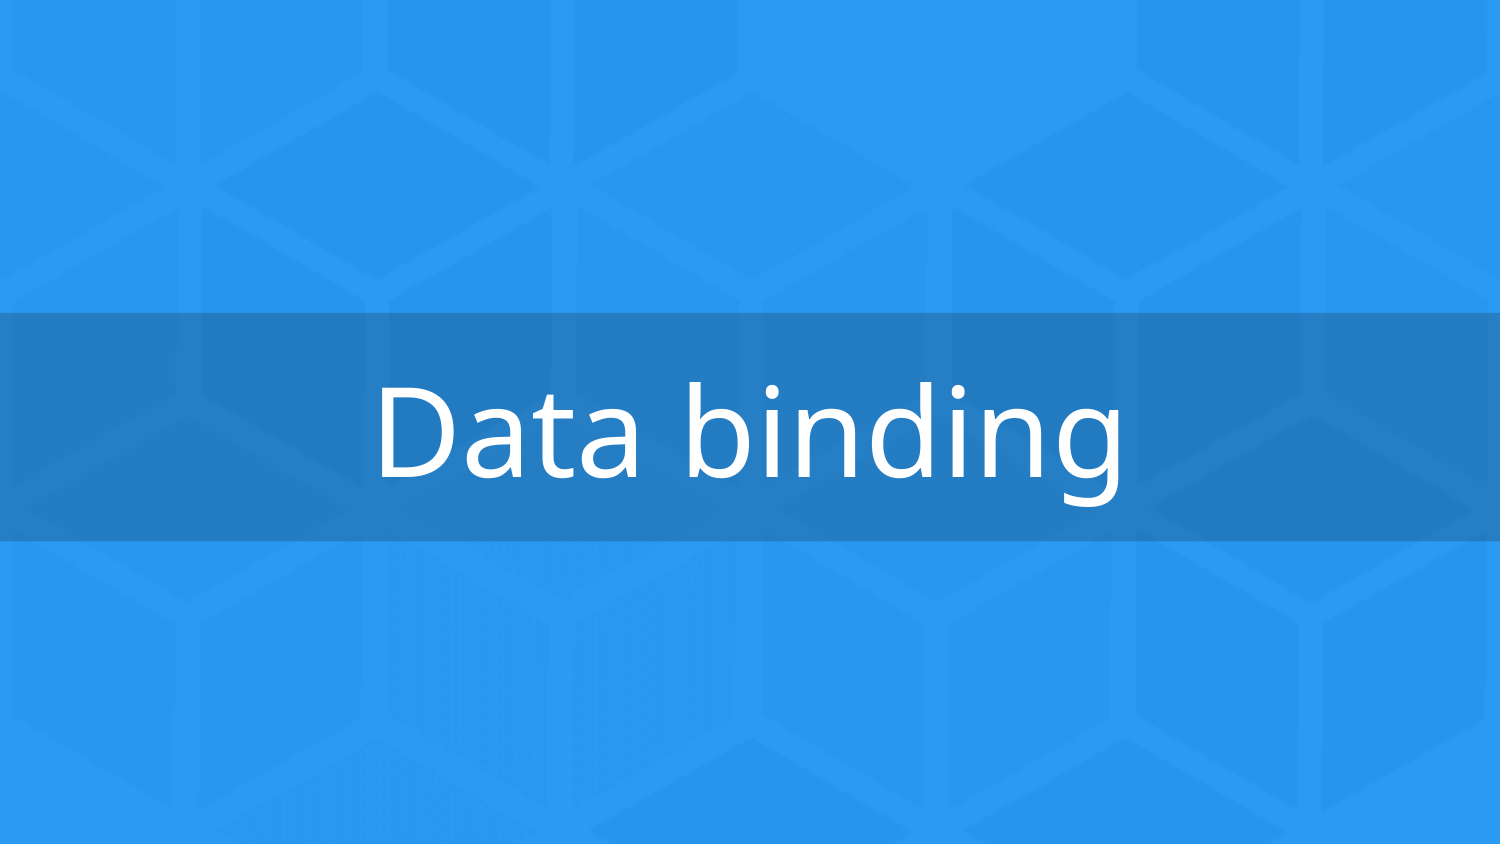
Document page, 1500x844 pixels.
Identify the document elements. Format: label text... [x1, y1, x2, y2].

title Data binding [0, 312, 1500, 542]
picture [0, 0, 1500, 312]
picture [0, 542, 1500, 844]
